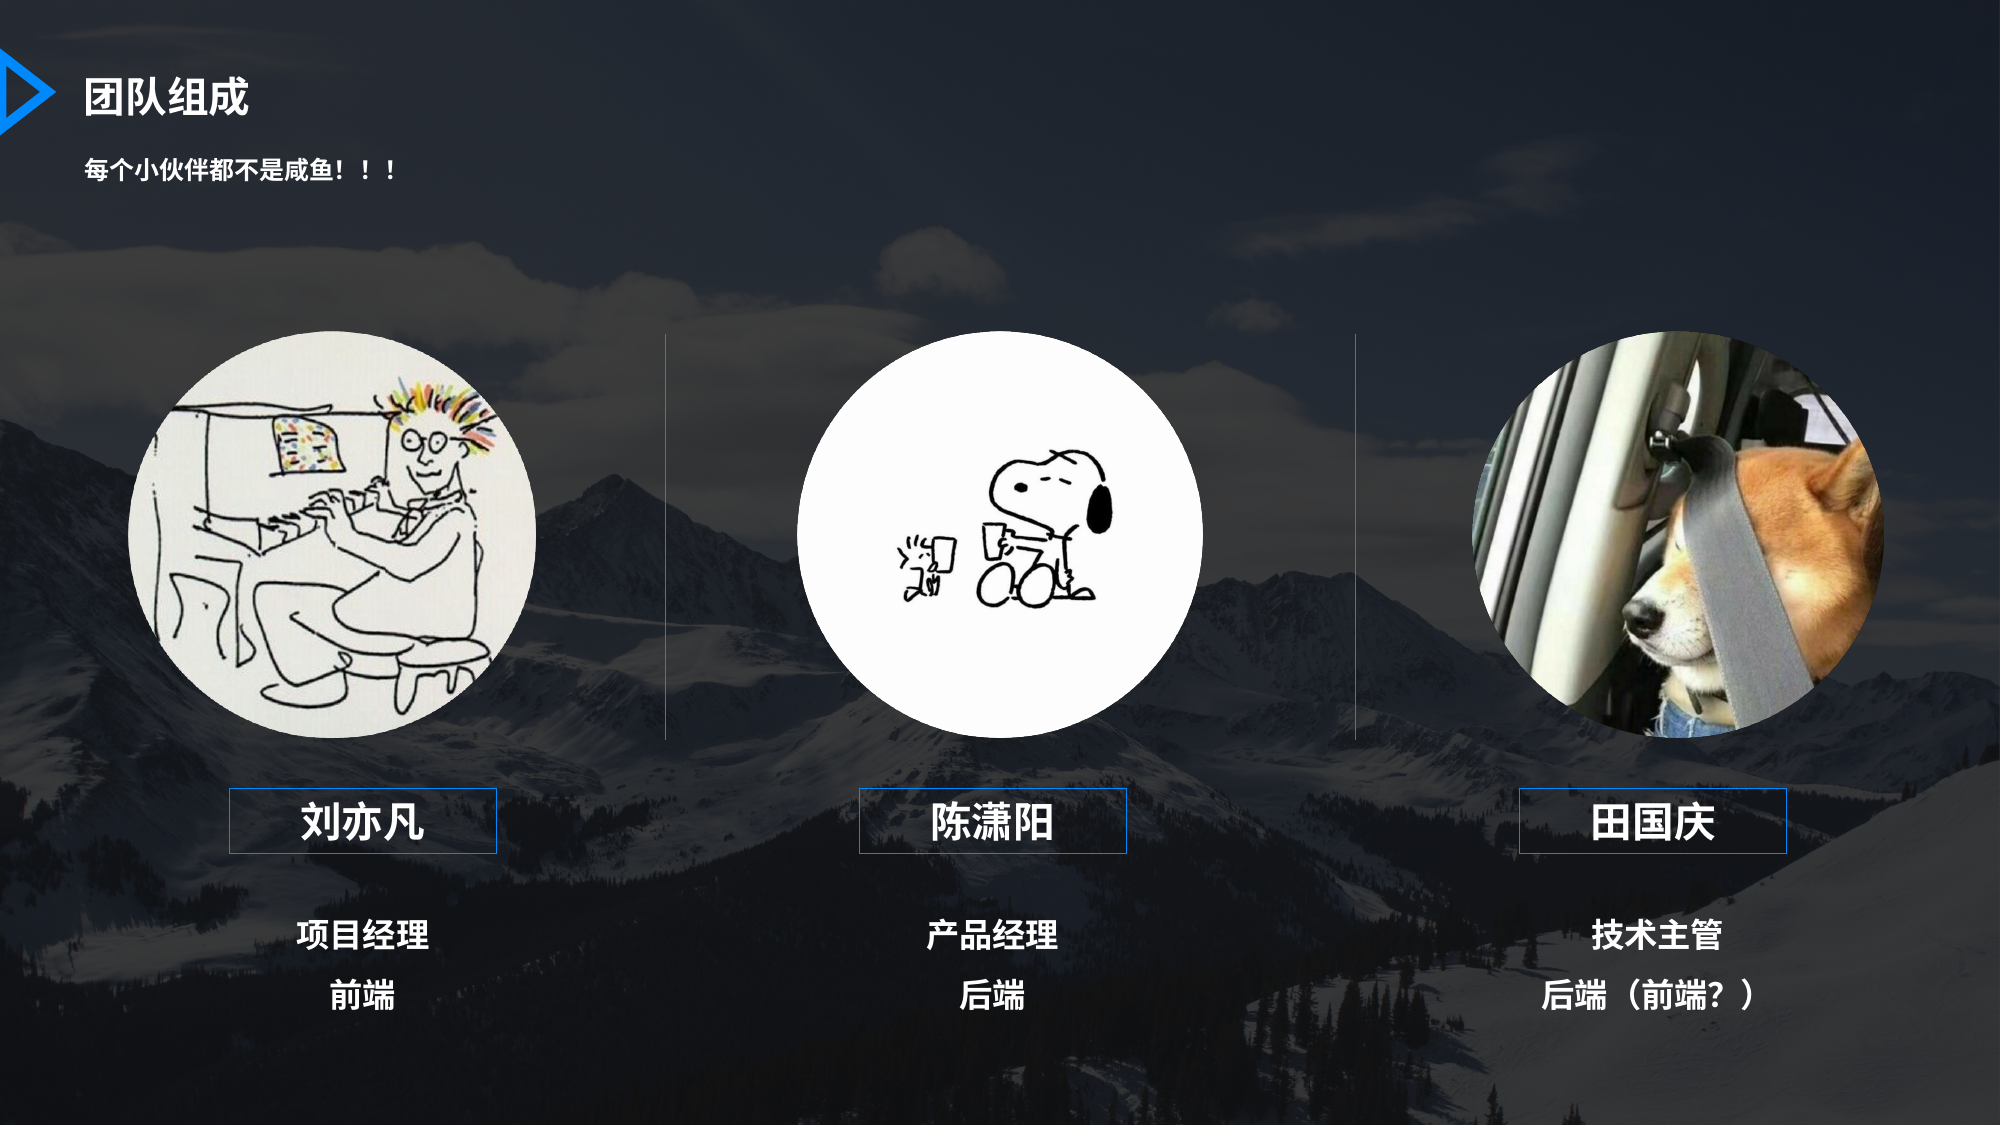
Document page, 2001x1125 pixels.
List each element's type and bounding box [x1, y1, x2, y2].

text_box [0, 0, 2000, 1125]
picture [797, 331, 1203, 738]
picture [1472, 331, 1884, 738]
picture [128, 331, 536, 738]
